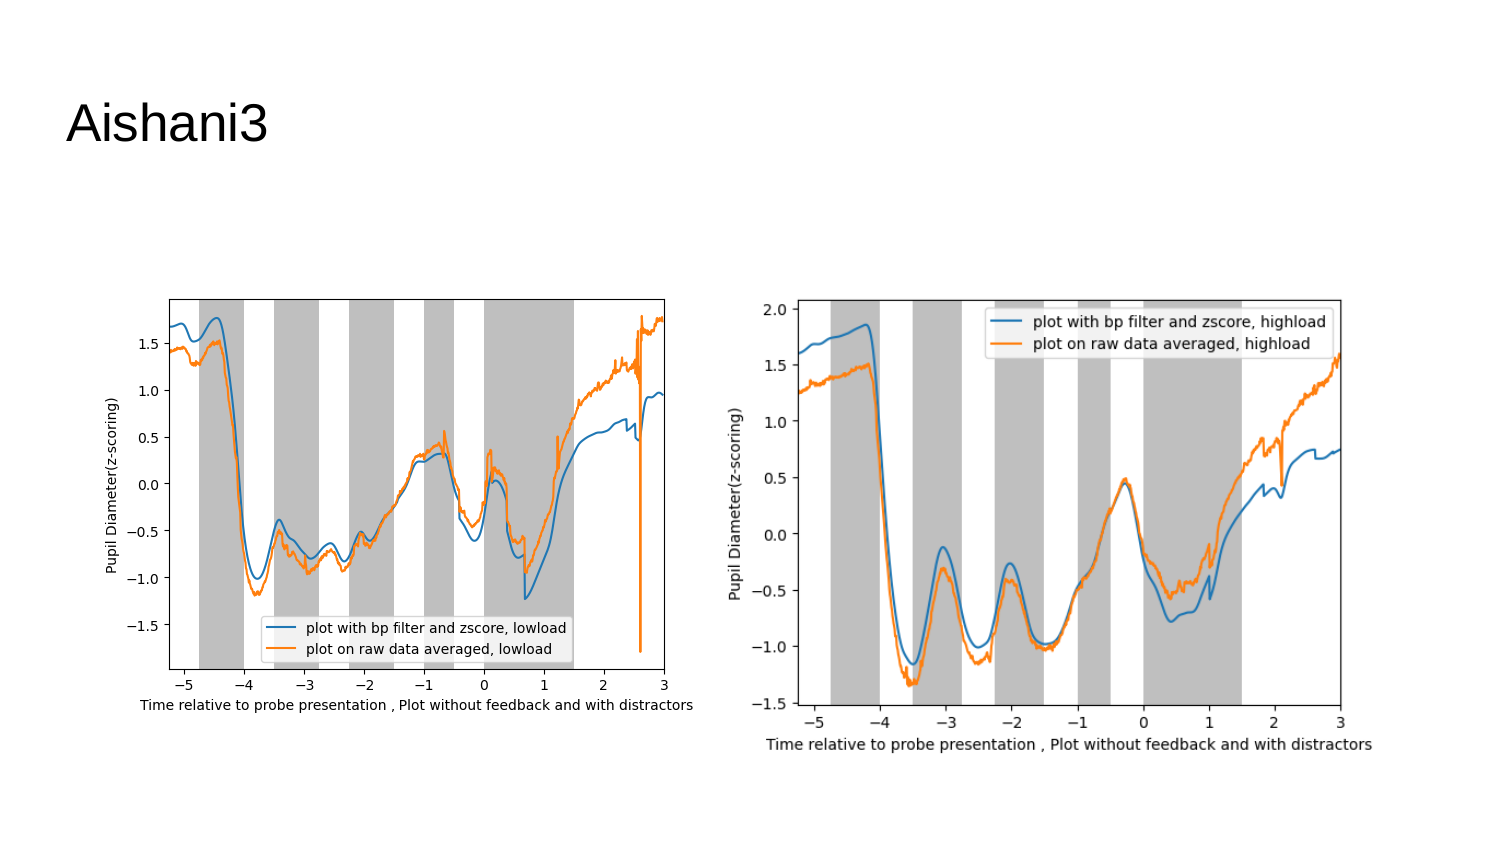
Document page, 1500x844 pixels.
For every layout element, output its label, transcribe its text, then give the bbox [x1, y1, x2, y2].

picture [717, 290, 1384, 764]
picture [96, 290, 702, 721]
title Aishani3 [51, 72, 1449, 167]
